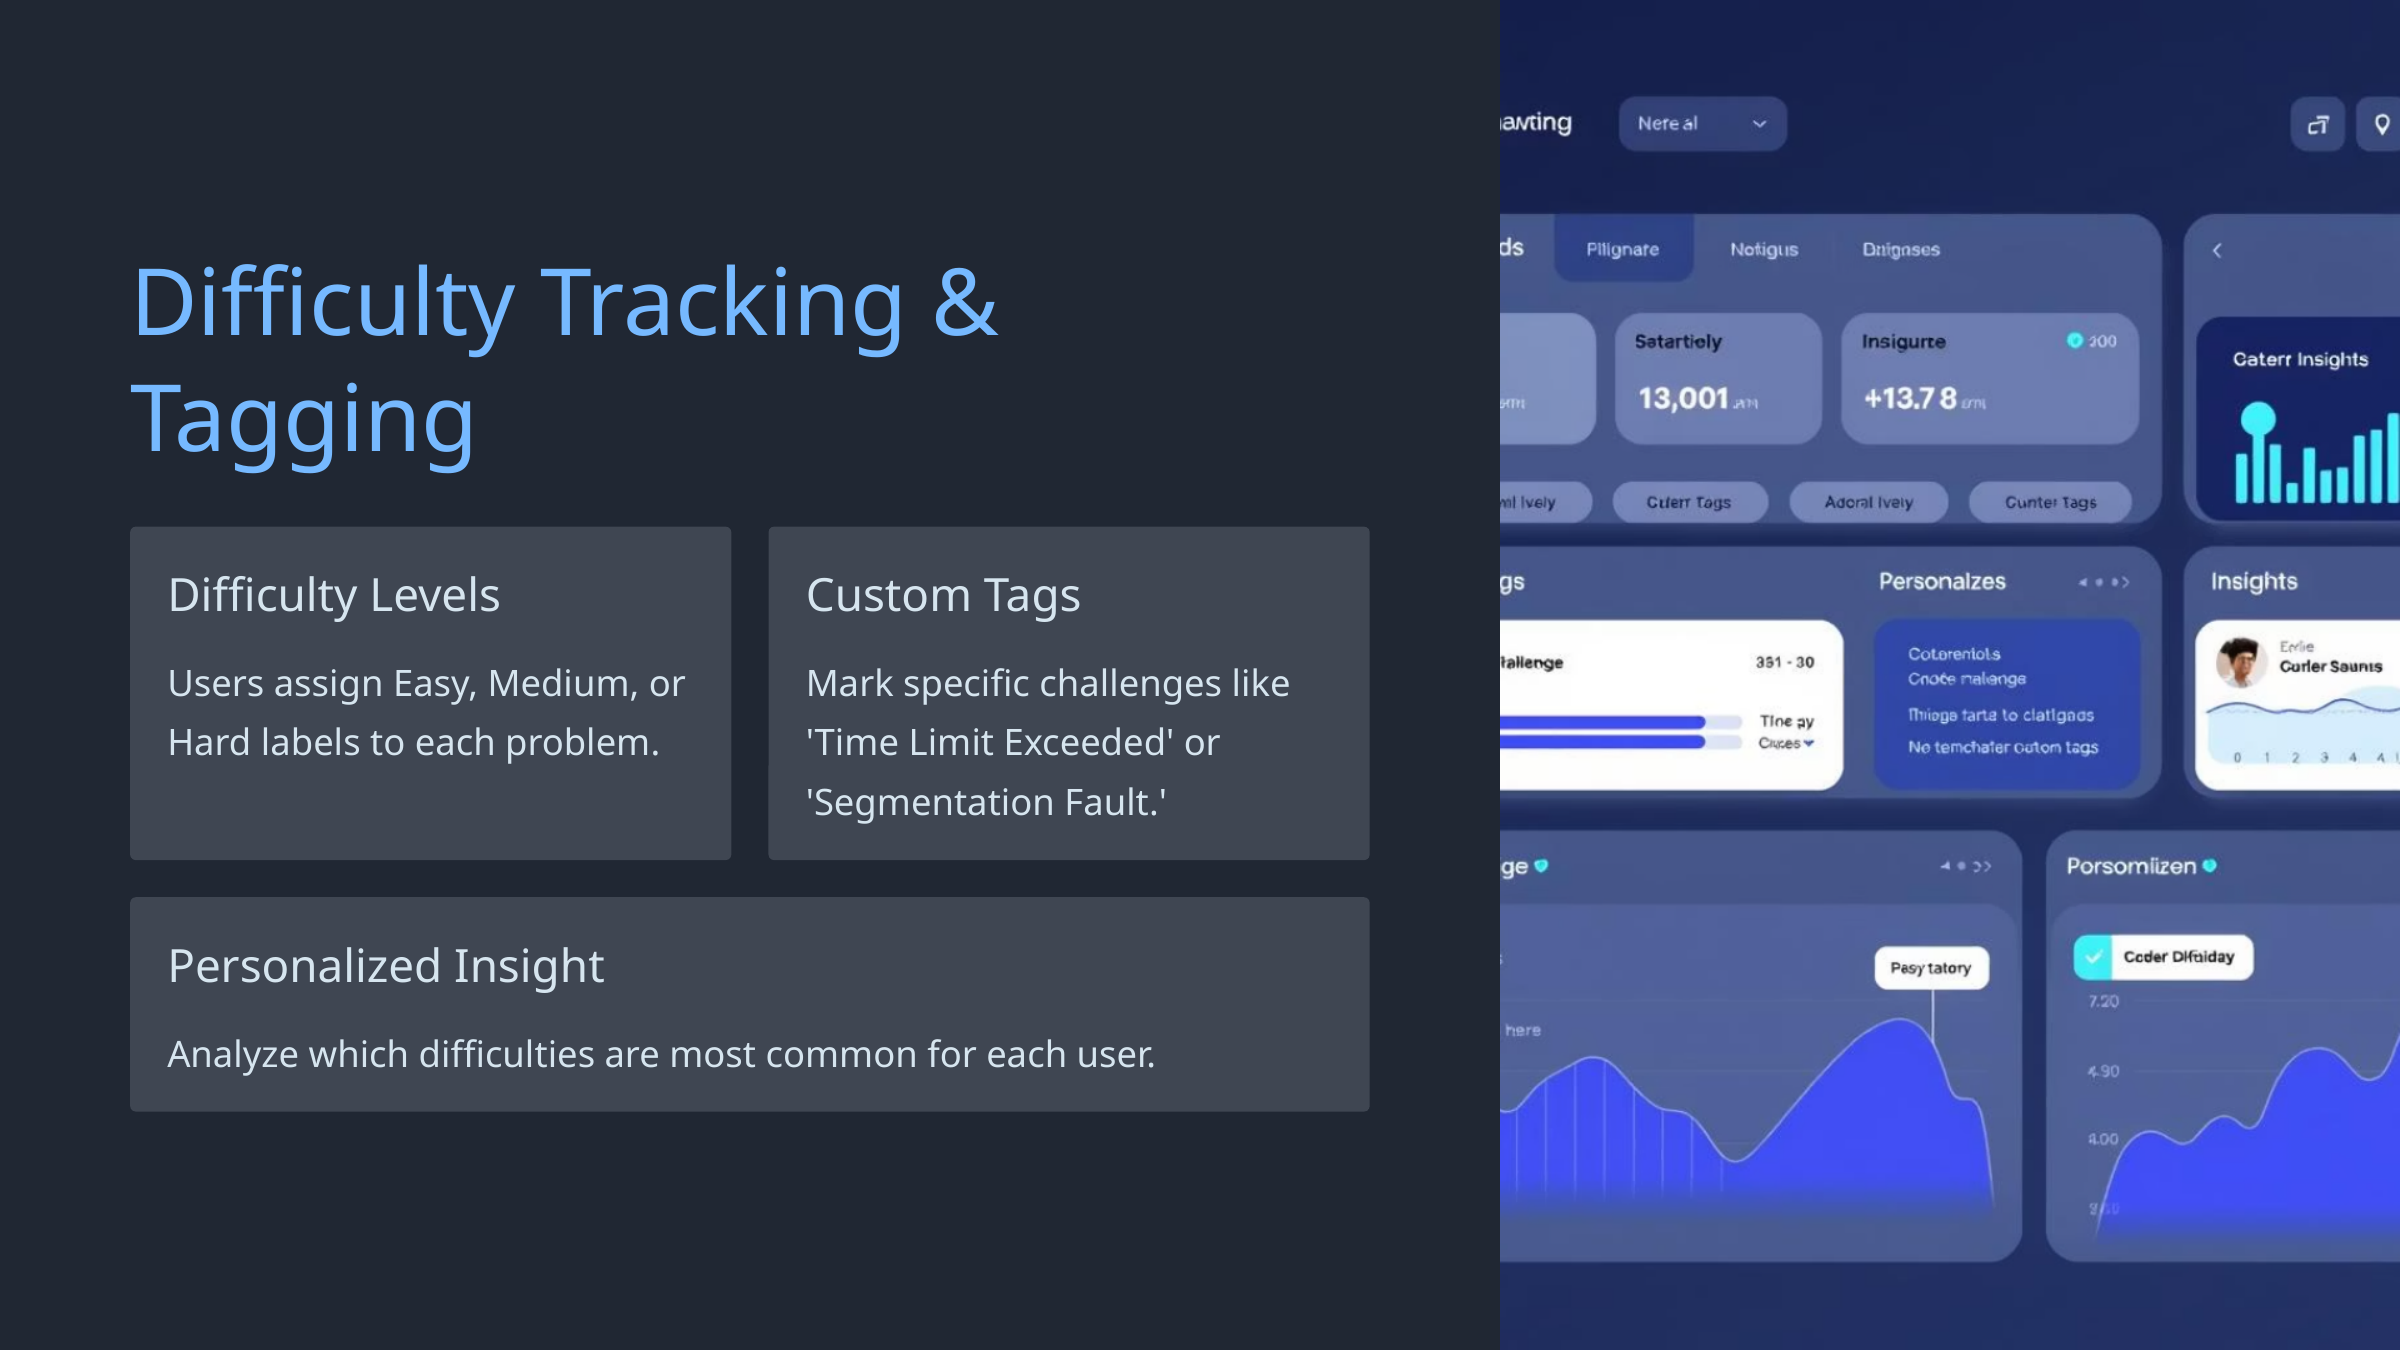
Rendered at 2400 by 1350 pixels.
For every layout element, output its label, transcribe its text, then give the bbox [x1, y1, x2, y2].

text_box Personalized Insight [167, 934, 633, 993]
picture [1499, 0, 2400, 1350]
text_box [130, 526, 732, 861]
text_box Mark specific challenges like 'Time Limit Exceeded' or 'Segmentation Fault.' [805, 644, 1333, 823]
text_box [130, 897, 1370, 1112]
text_box [768, 526, 1370, 861]
text_box Difficulty Levels [167, 563, 633, 622]
text_box Custom Tags [805, 563, 1271, 622]
text_box Difficulty Tracking & Tagging [130, 238, 1370, 471]
text_box Users assign Easy, Medium, or Hard labels to each problem. [167, 644, 695, 764]
text_box Analyze which difficulties are most common for each user. [167, 1014, 1333, 1075]
